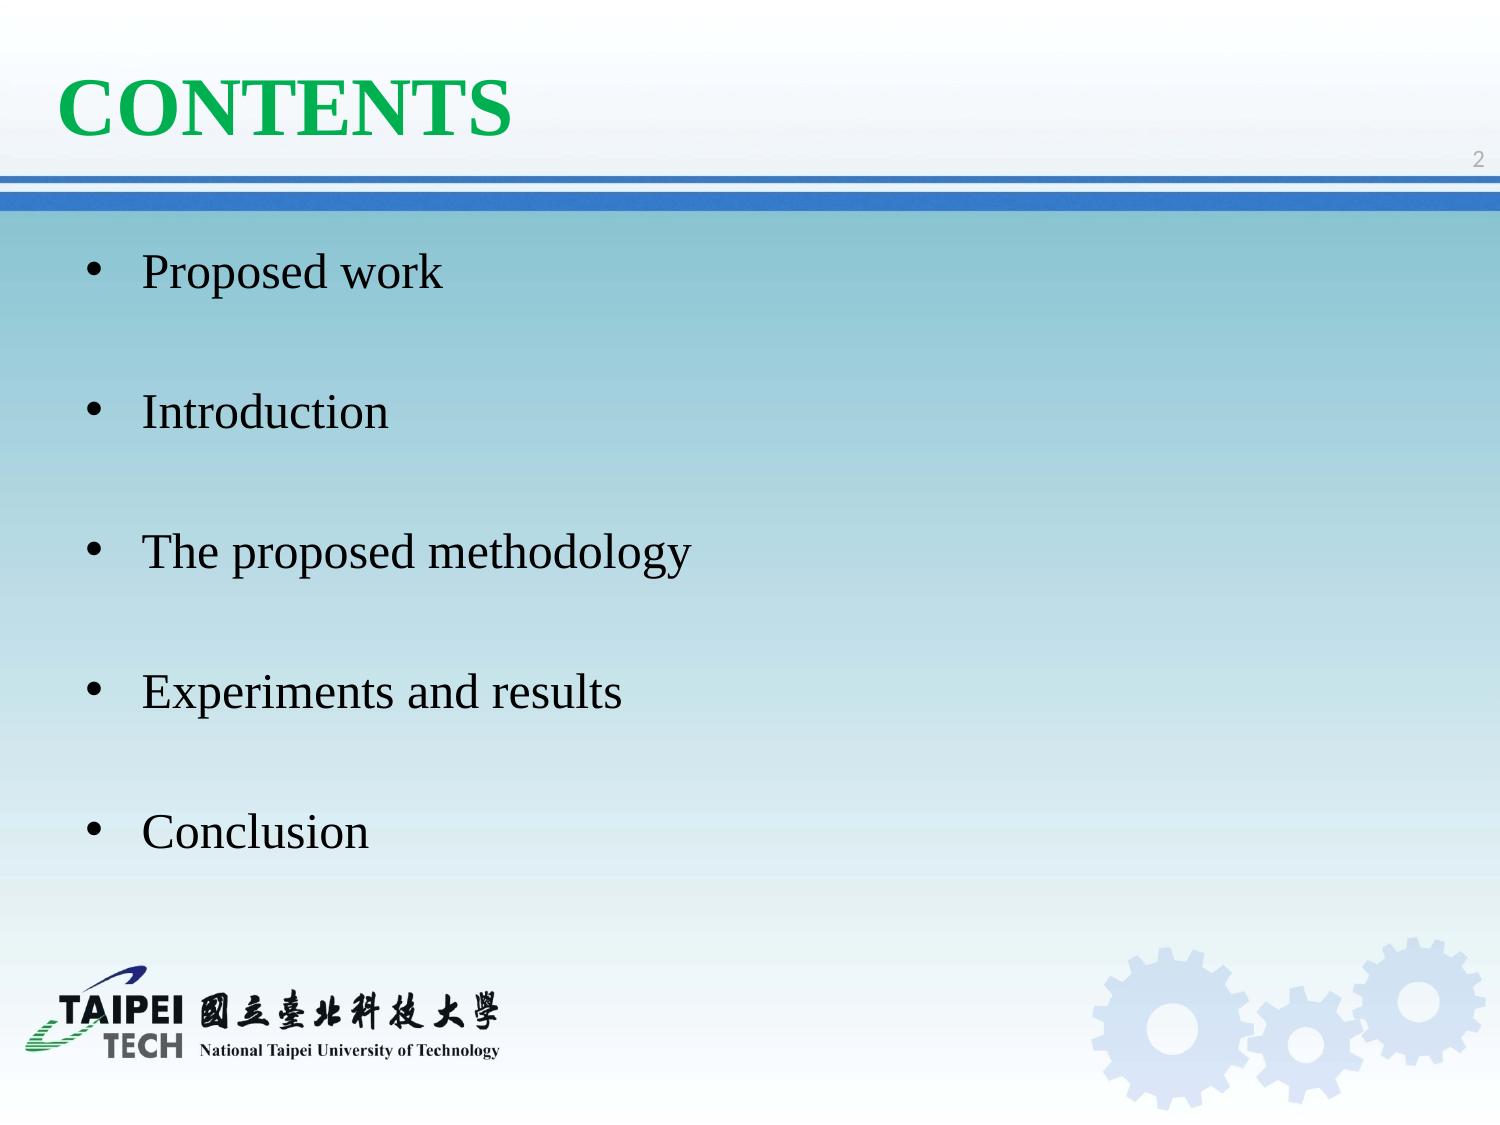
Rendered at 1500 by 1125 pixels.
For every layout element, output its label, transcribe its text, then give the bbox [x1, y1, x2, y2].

picture [0, 0, 1500, 1124]
slide_number 2 [1149, 127, 1500, 188]
title CONTENTS [41, 8, 1448, 197]
list Proposed work Introduction The proposed methodology Experiments and results Conclusion [70, 160, 1421, 929]
